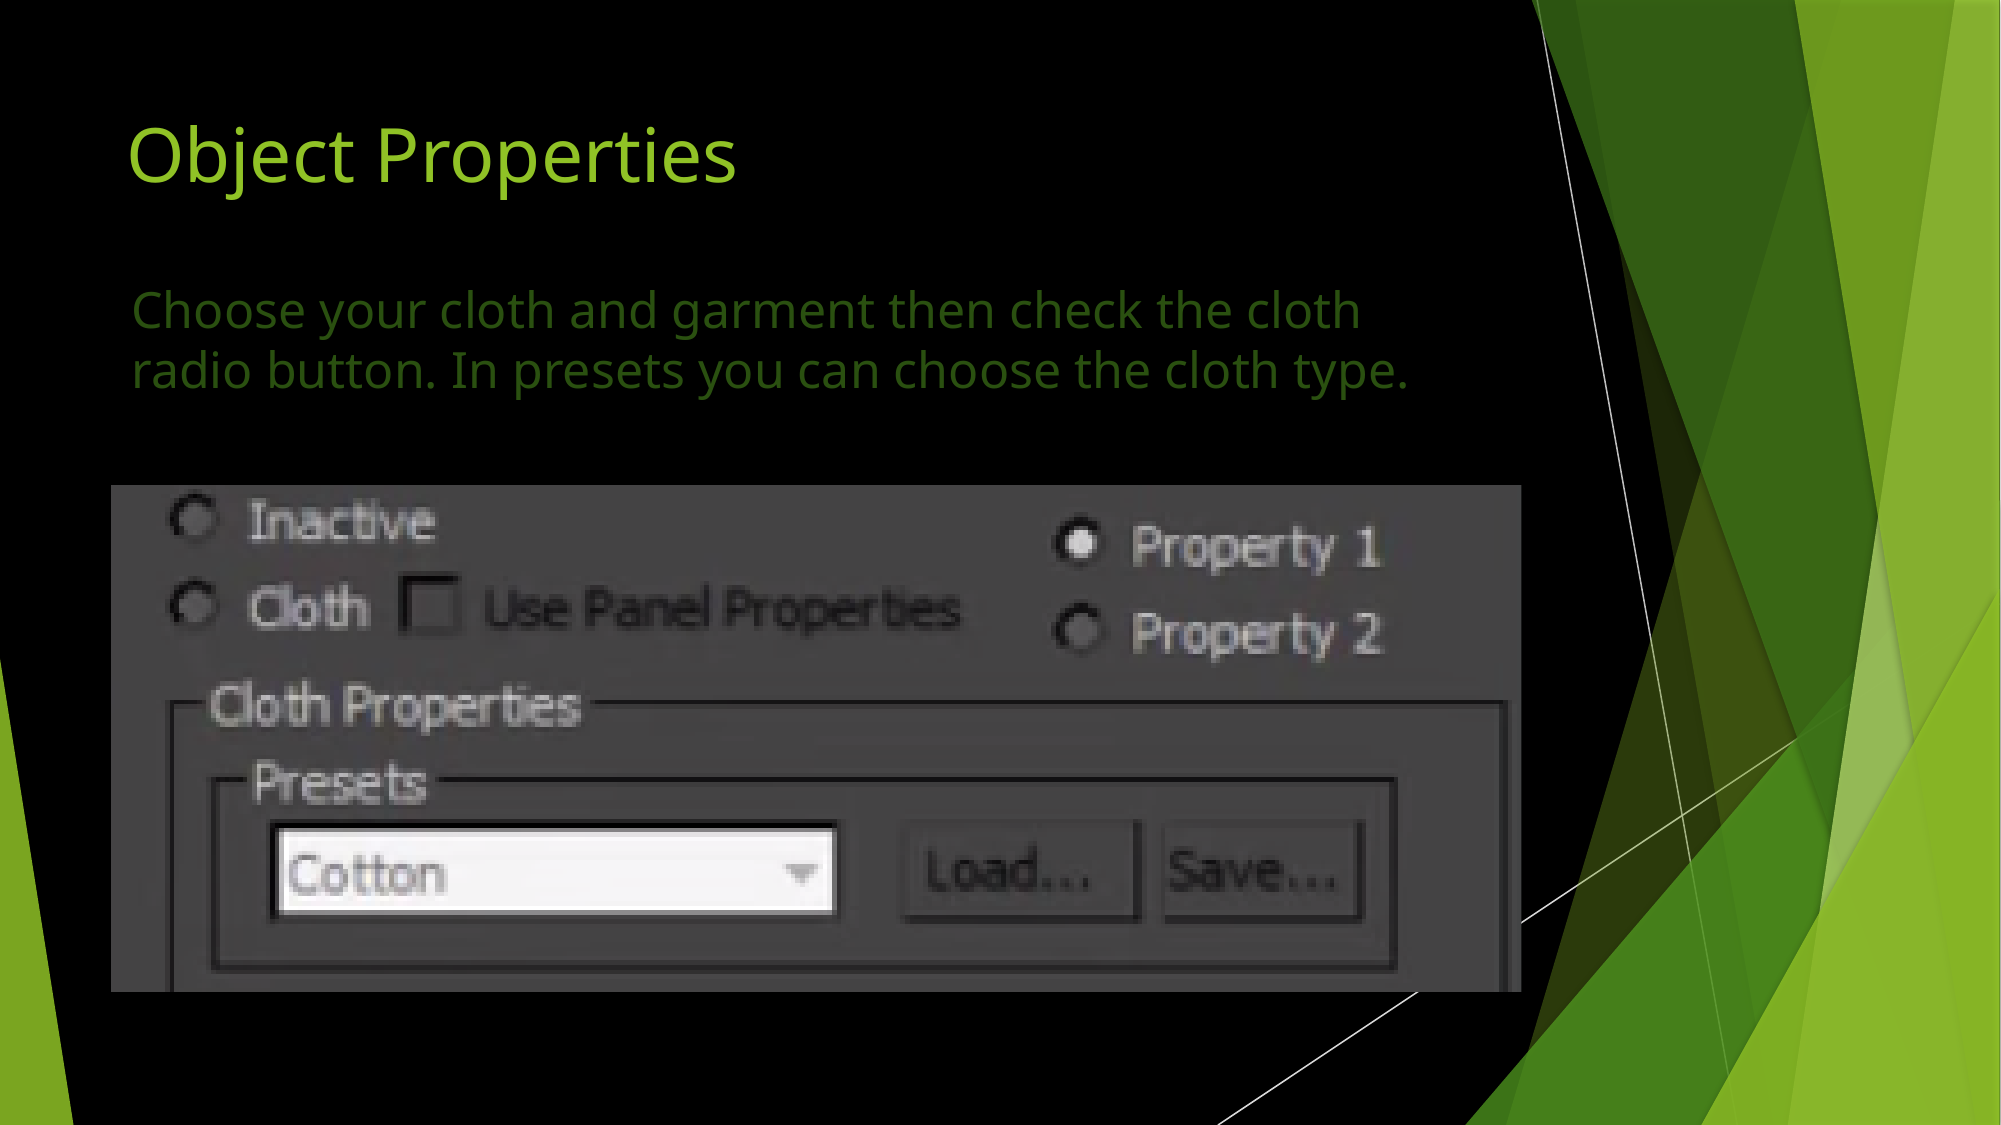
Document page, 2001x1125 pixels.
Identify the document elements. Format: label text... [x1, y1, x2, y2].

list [110, 353, 1522, 992]
title Object Properties [111, 99, 1522, 317]
text_box Choose your cloth and garment then check the cloth radio button. In presets you can choose the cloth type. [116, 271, 1503, 353]
